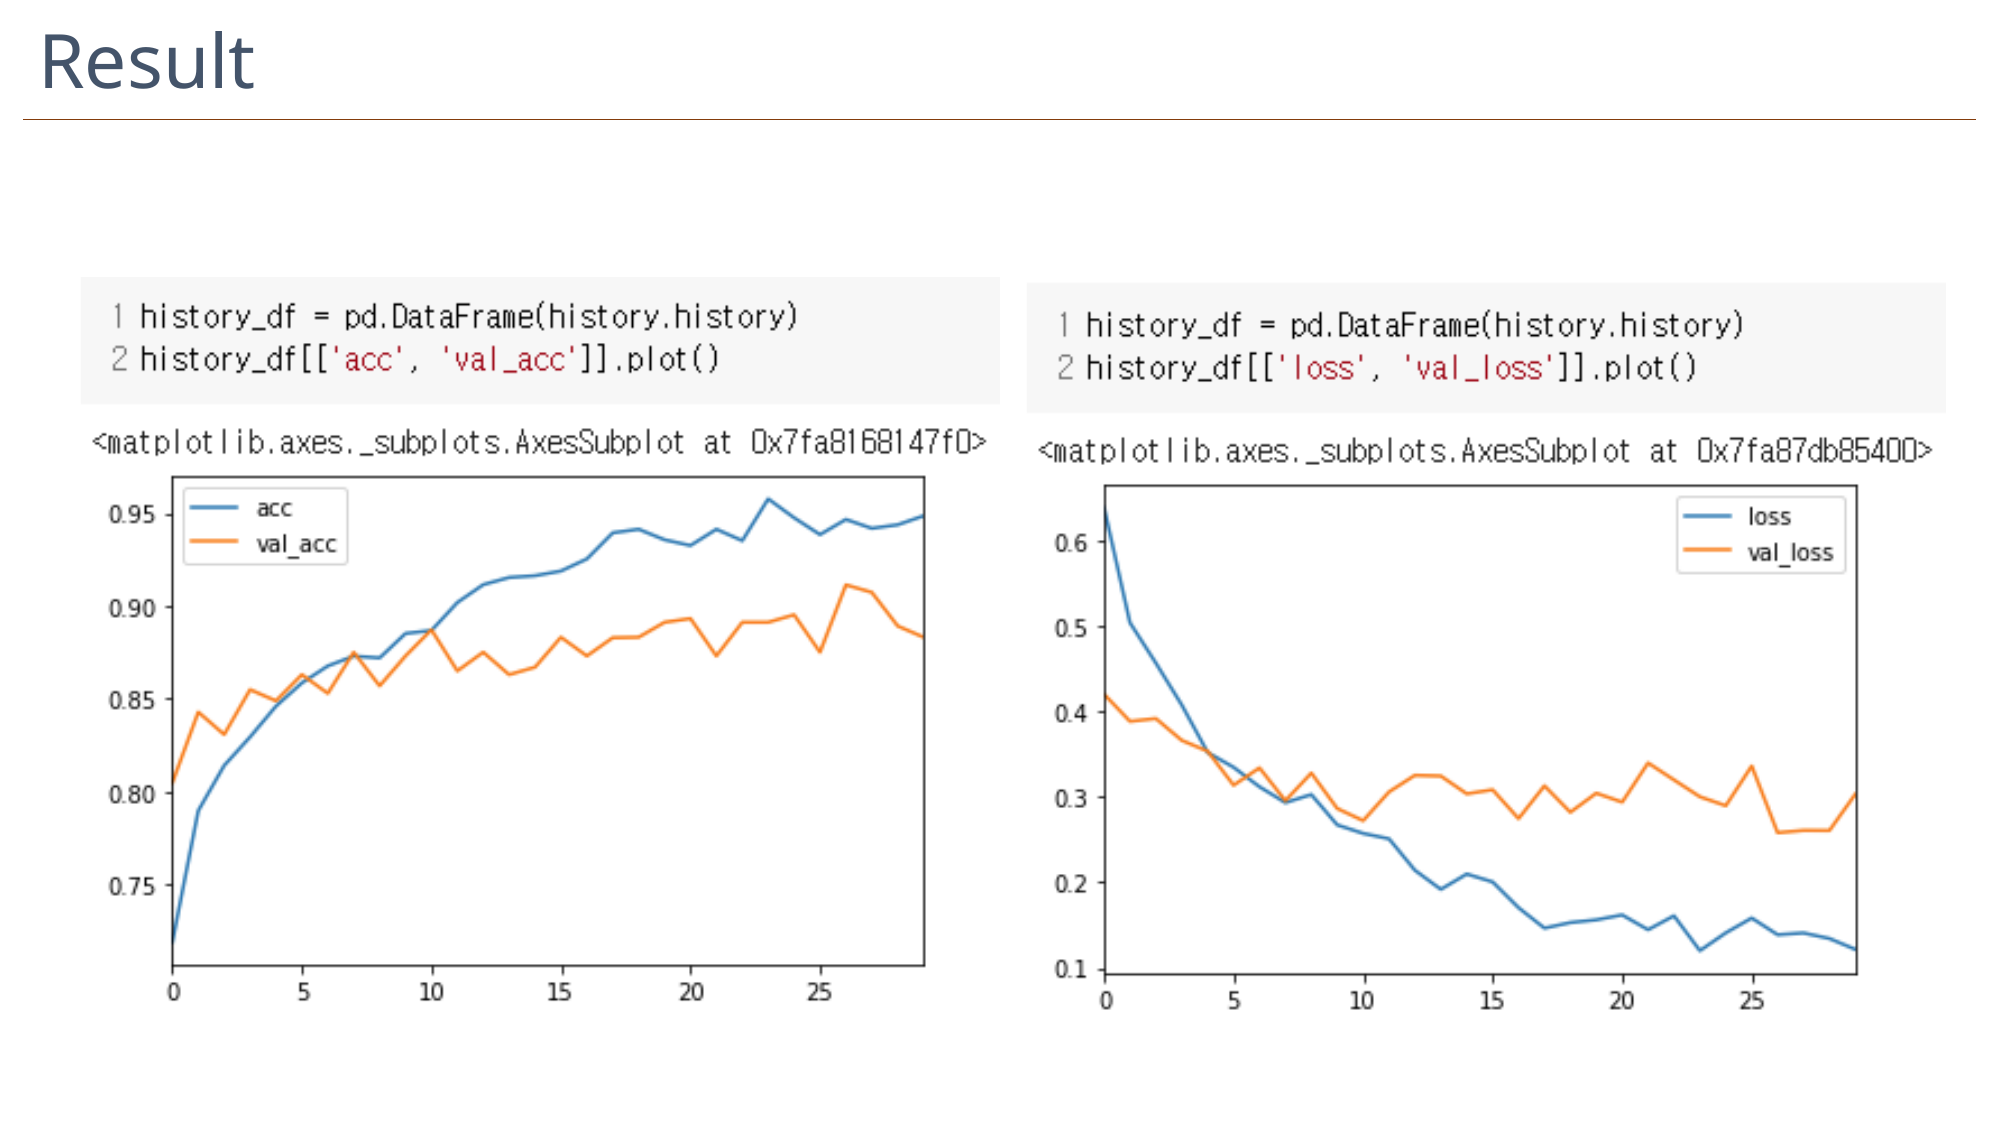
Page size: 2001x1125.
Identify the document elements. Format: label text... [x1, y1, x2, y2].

picture [1026, 277, 1946, 1021]
text_box Result [23, 6, 1280, 112]
picture [80, 277, 1000, 1043]
